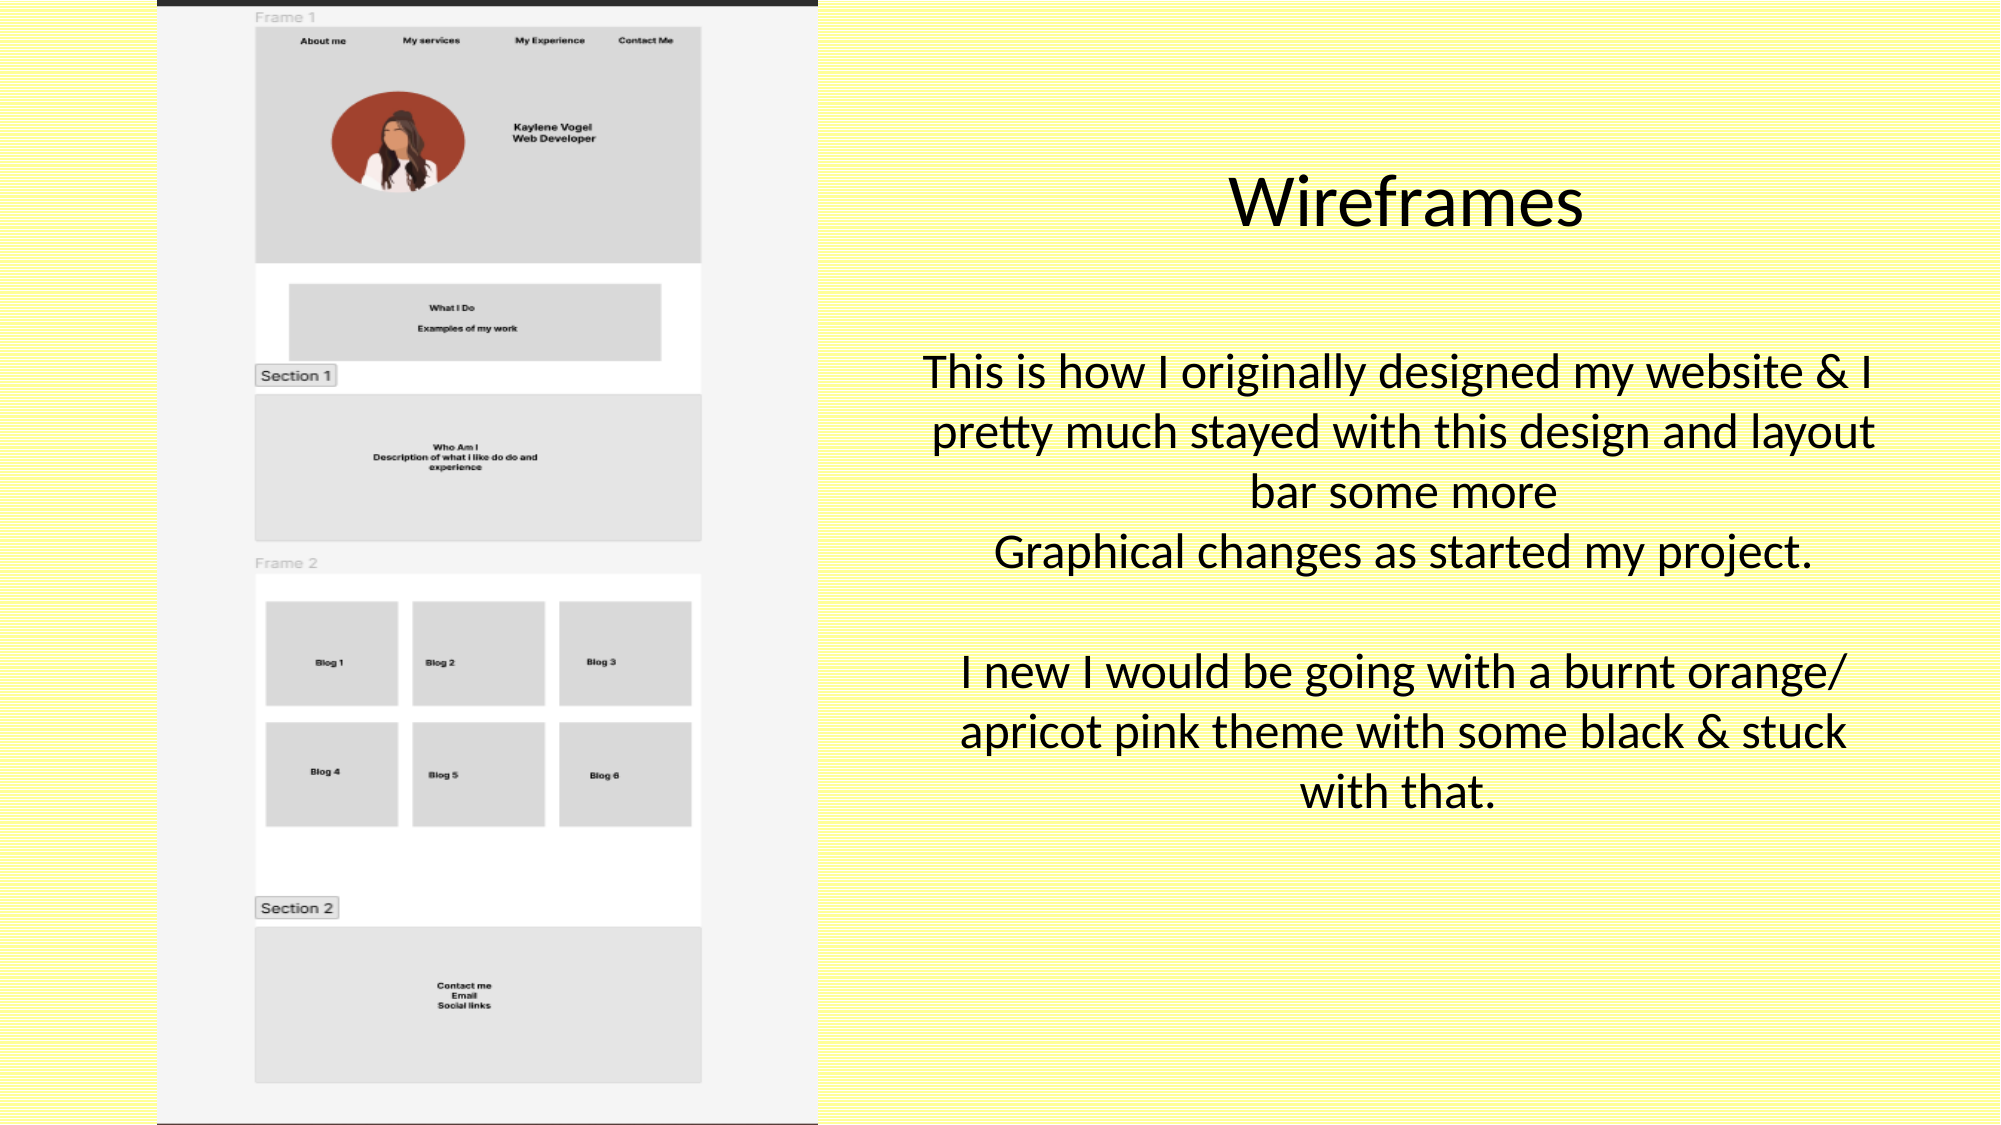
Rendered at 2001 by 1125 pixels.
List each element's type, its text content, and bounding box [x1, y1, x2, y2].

picture [157, 0, 818, 1125]
text_box Wireframes [1213, 143, 1666, 249]
text_box This is how I originally designed my website & I pretty much stayed with this design and layout bar some more Graphical changes as started my project. I new I would be going with a burnt orange/ apricot pink theme with some black & stuck with that. [898, 331, 1910, 916]
